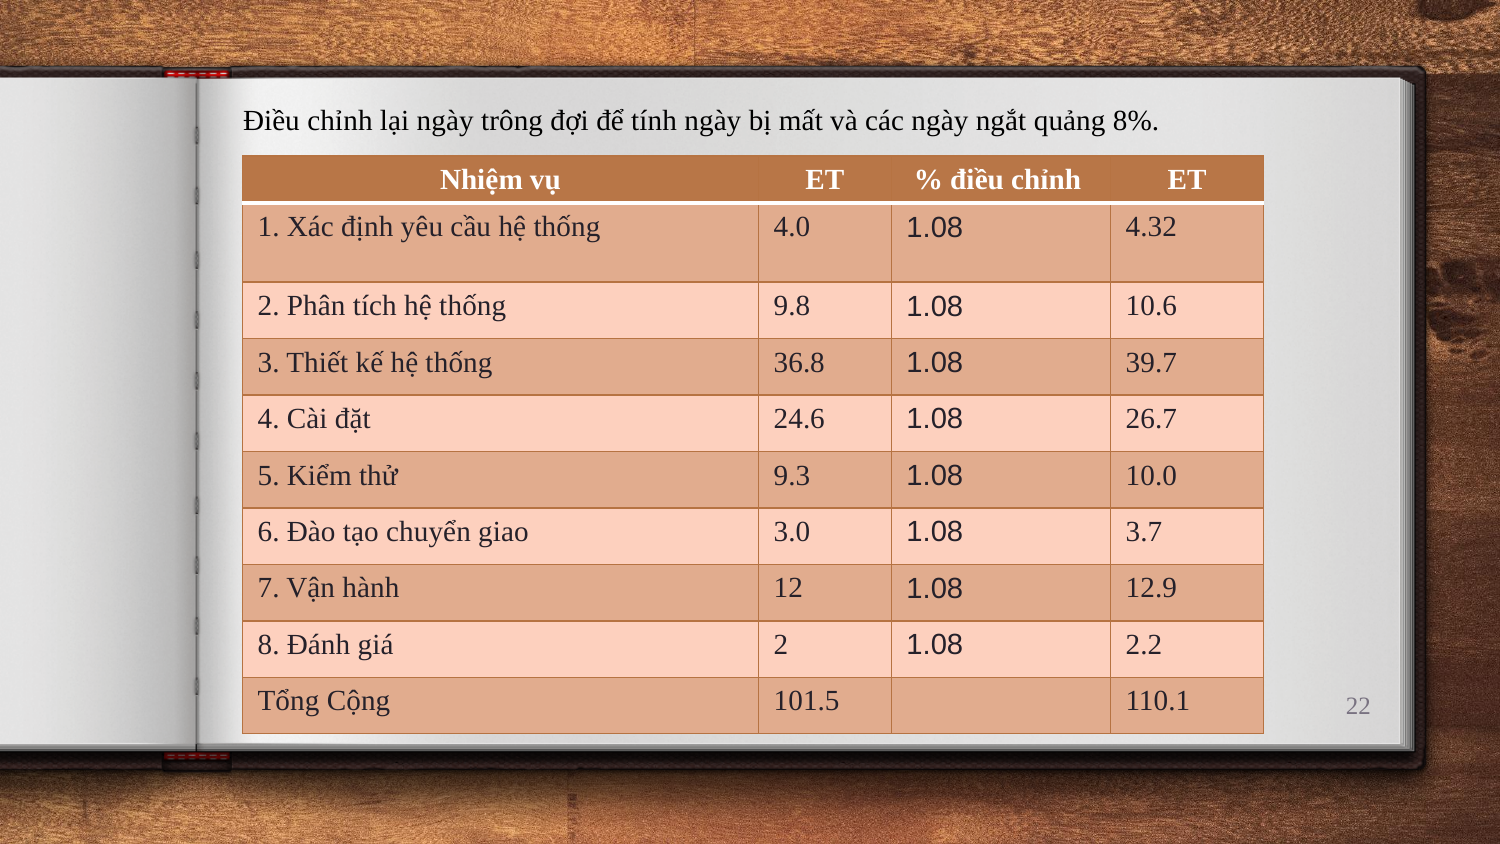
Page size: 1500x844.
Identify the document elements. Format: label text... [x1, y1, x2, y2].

table_cell 101.5 [759, 678, 891, 733]
table_cell 3.7 [1111, 509, 1263, 564]
table_cell 9.3 [759, 452, 891, 507]
table_cell 2 [759, 622, 891, 677]
table_cell [892, 678, 1110, 733]
table_cell 110.1 [1111, 678, 1263, 733]
table_cell 4. Cài đặt [243, 396, 758, 451]
table_cell 26.7 [1111, 396, 1263, 451]
table_cell 5. Kiểm thử [243, 452, 758, 507]
table_cell 3. Thiết kế hệ thống [243, 339, 758, 394]
table_cell 4.0 [759, 205, 891, 281]
table_cell 24.6 [759, 396, 891, 451]
table_header ET [759, 157, 891, 201]
table_cell 1.08 [892, 509, 1110, 564]
table_cell 1.08 [892, 622, 1110, 677]
table_header % điều chỉnh [892, 157, 1110, 201]
table_cell Tổng Cộng [243, 678, 758, 733]
table_cell 6. Đào tạo chuyển giao [243, 509, 758, 564]
table_cell 12.9 [1111, 565, 1263, 620]
table_cell 1.08 [892, 339, 1110, 394]
table_cell 1.08 [892, 452, 1110, 507]
table_cell 39.7 [1111, 339, 1263, 394]
table_cell 2. Phân tích hệ thống [243, 283, 758, 338]
table_cell 8. Đánh giá [243, 622, 758, 677]
table_cell 1.08 [892, 565, 1110, 620]
table_cell 1. Xác định yêu cầu hệ thống [243, 205, 758, 281]
table_cell 1.08 [892, 396, 1110, 451]
table_header Nhiệm vụ [243, 157, 758, 201]
table_cell 12 [759, 565, 891, 620]
table_header ET [1111, 157, 1263, 201]
table_cell 4.32 [1111, 205, 1263, 281]
table_cell 36.8 [759, 339, 891, 394]
table_cell 1.08 [892, 283, 1110, 338]
slide_number 22 [1295, 672, 1386, 737]
table_cell 10.6 [1111, 283, 1263, 338]
table_cell 10.0 [1111, 452, 1263, 507]
text_box Điều chỉnh lại ngày trông đợi để tính ngày bị mất và các ngày ngắt quảng 8%. [228, 94, 1369, 145]
table_cell 7. Vận hành [243, 565, 758, 620]
table_cell 2.2 [1111, 622, 1263, 677]
picture [0, 0, 1500, 844]
table_cell 1.08 [892, 205, 1110, 281]
table_cell 3.0 [759, 509, 891, 564]
table_cell 9.8 [759, 283, 891, 338]
